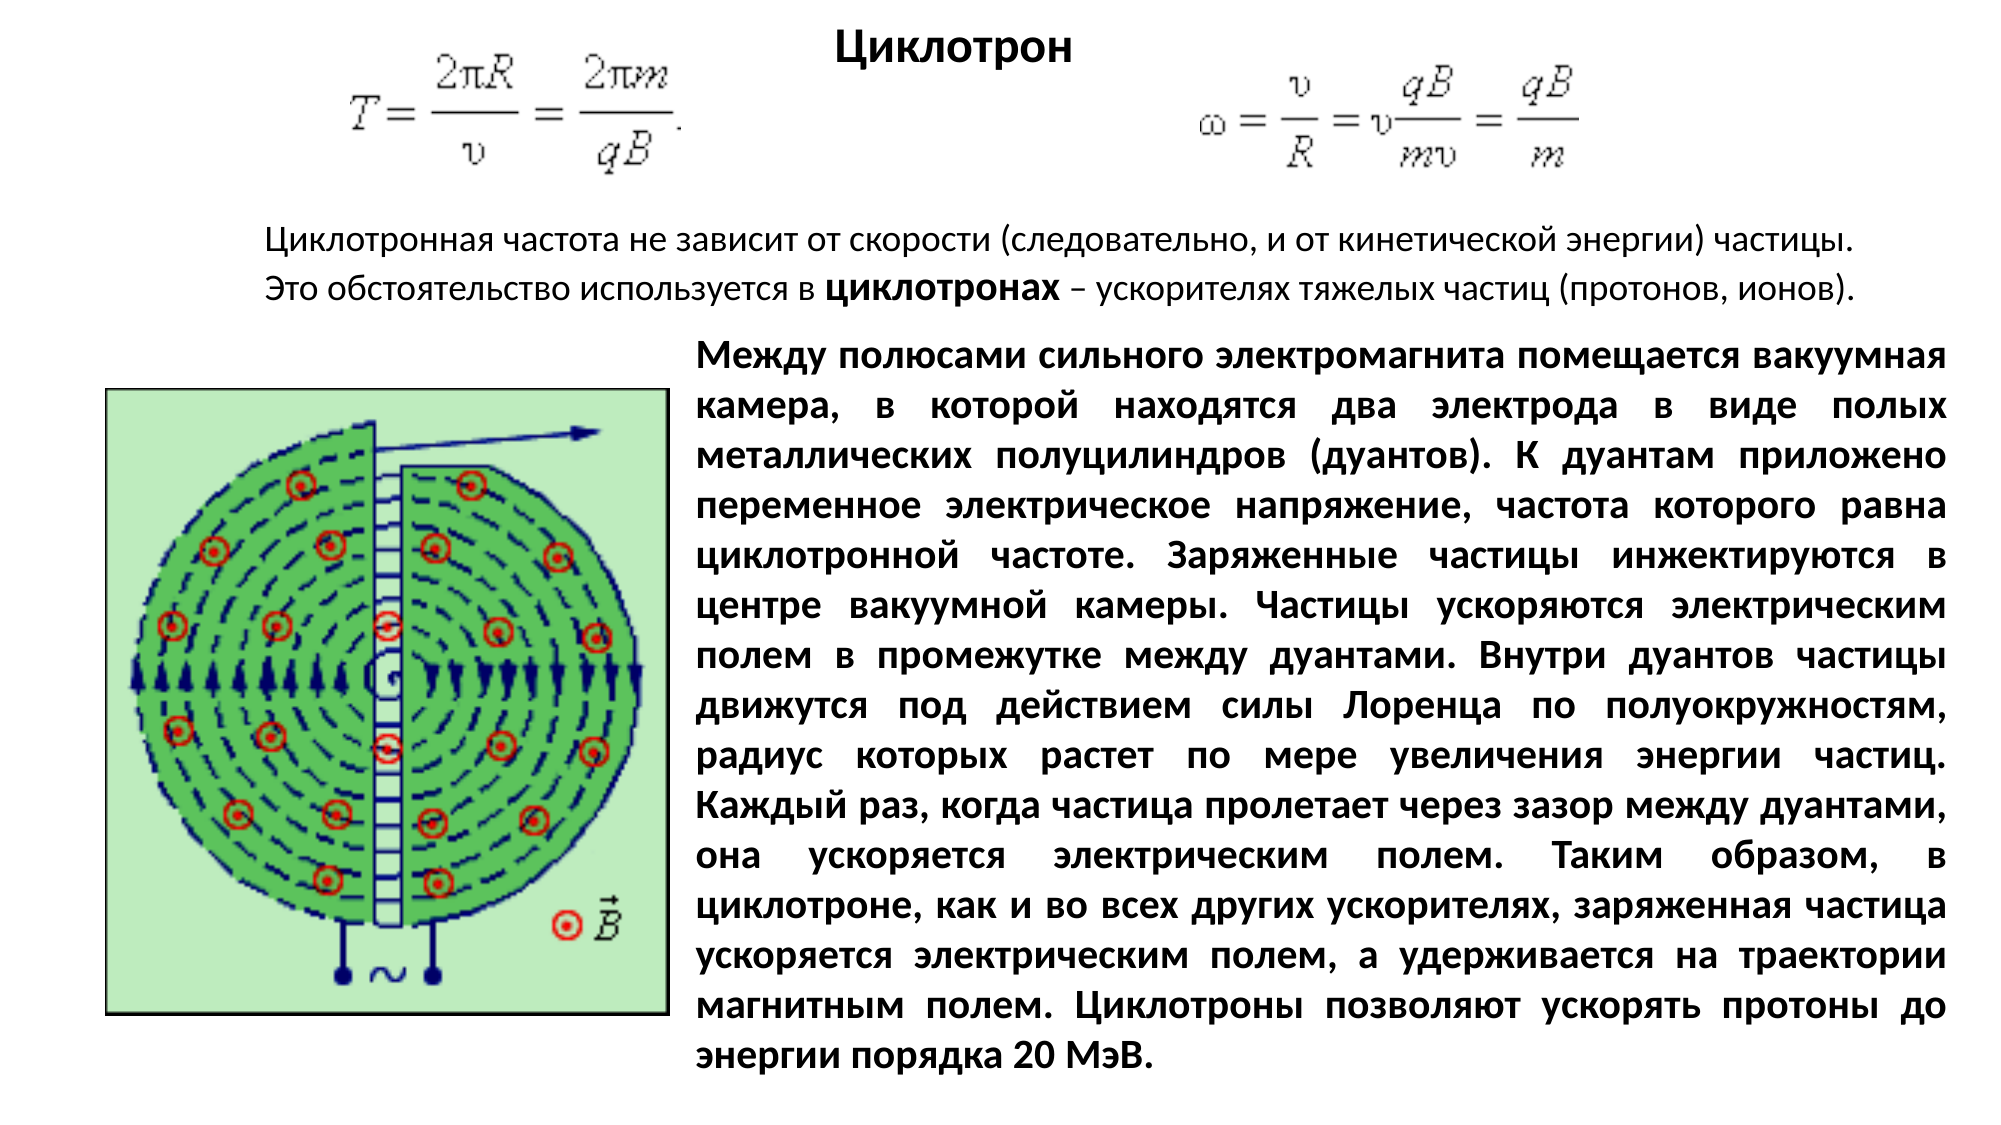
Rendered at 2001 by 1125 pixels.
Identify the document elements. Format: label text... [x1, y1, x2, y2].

picture [105, 388, 670, 1016]
text_box Циклотрон [819, 5, 1151, 80]
picture [350, 42, 681, 182]
picture [1200, 54, 1579, 183]
text_box Циклотронная частота не зависит от скорости (следовательно, и от кинетической энергии) частицы. Это обстоятельство используется в циклотронах – ускорителях тяжелых частиц (протонов, ионов). [249, 206, 1933, 316]
text_box Между полюсами сильного электромагнита помещается вакуумная камера, в которой находятся два электрода в виде полых металлических полуцилиндров (дуантов). К дуантам приложено переменное электрическое напряжение, частота которого равна циклотронной частоте. Заряженные частицы инжектируются в центре вакуумной камеры. Частицы ускоряются электрическим полем в промежутке между дуантами. Внутри дуантов частицы движутся под действием силы Лоренца по полуокружностям, радиус которых растет по мере увеличения энергии частиц. Каждый раз, когда частица пролетает через зазор между дуантами, она ускоряется электрическим полем. Таким образом, в циклотроне, как и во всех других ускорителях, заряженная частица ускоряется электрическим полем, а удерживается на траектории магнитным полем. Циклотроны позволяют ускорять протоны до энергии порядка 20 МэВ. [680, 319, 1963, 1085]
